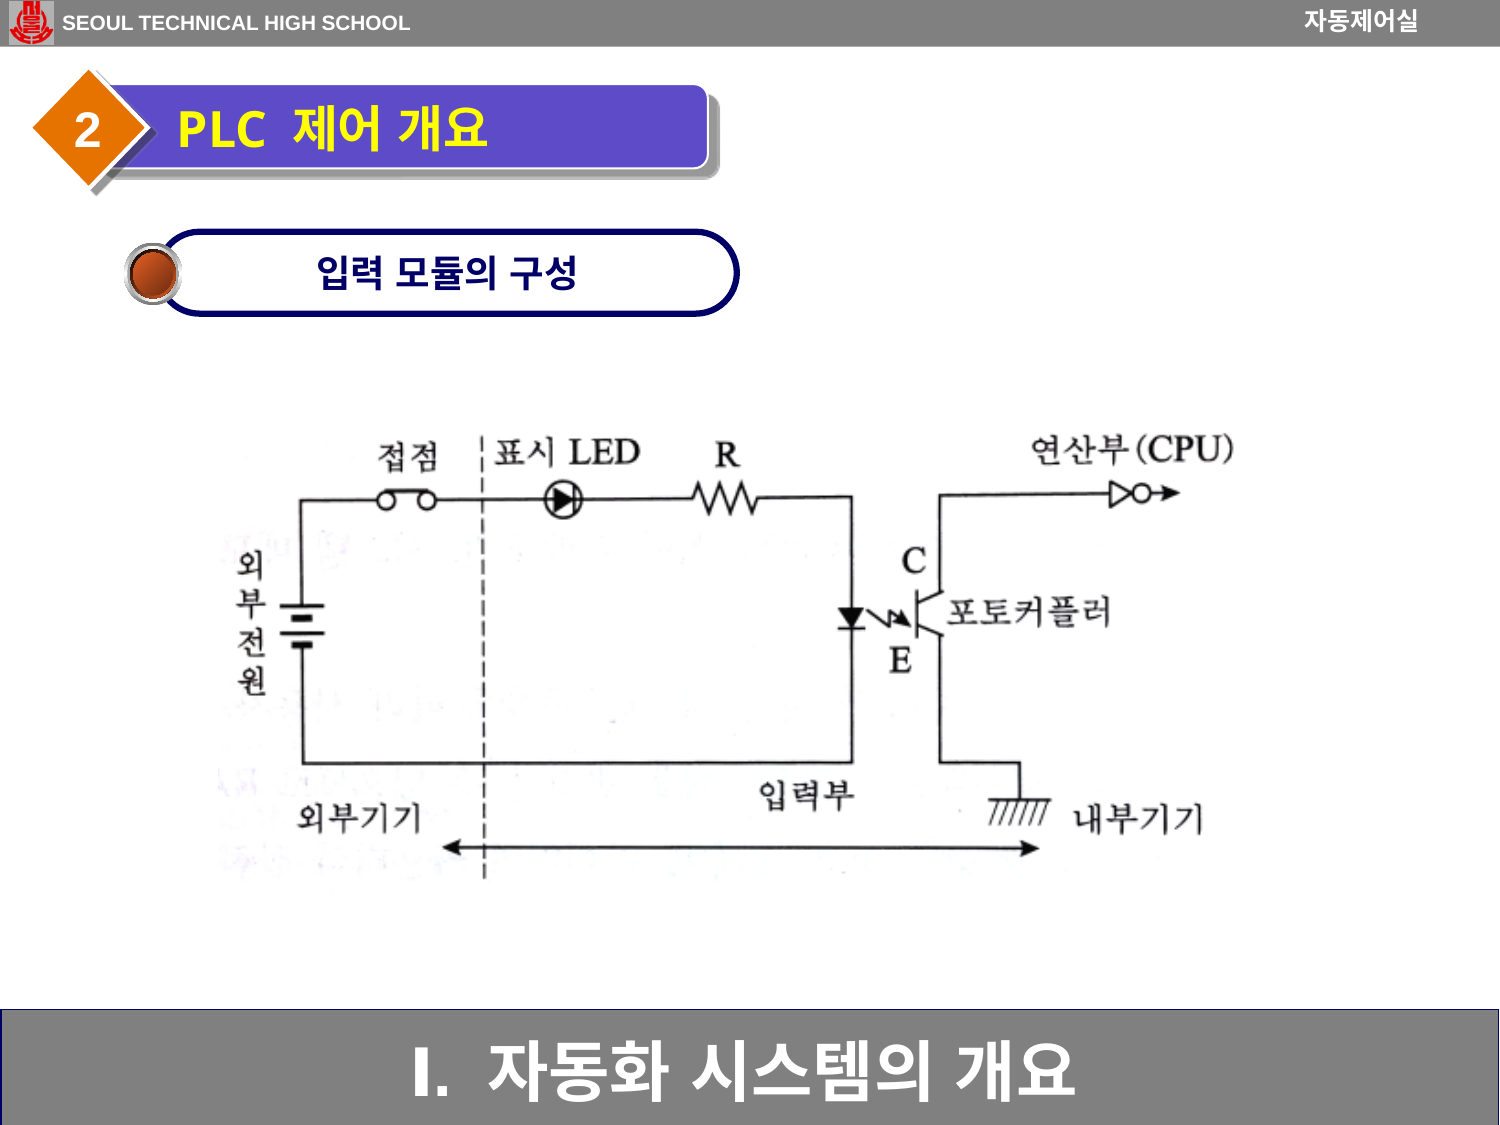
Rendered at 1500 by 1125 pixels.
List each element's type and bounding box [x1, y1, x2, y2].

picture [9, 1, 54, 45]
text_box [29, 66, 709, 190]
picture [218, 408, 1252, 894]
text_box [123, 231, 738, 314]
